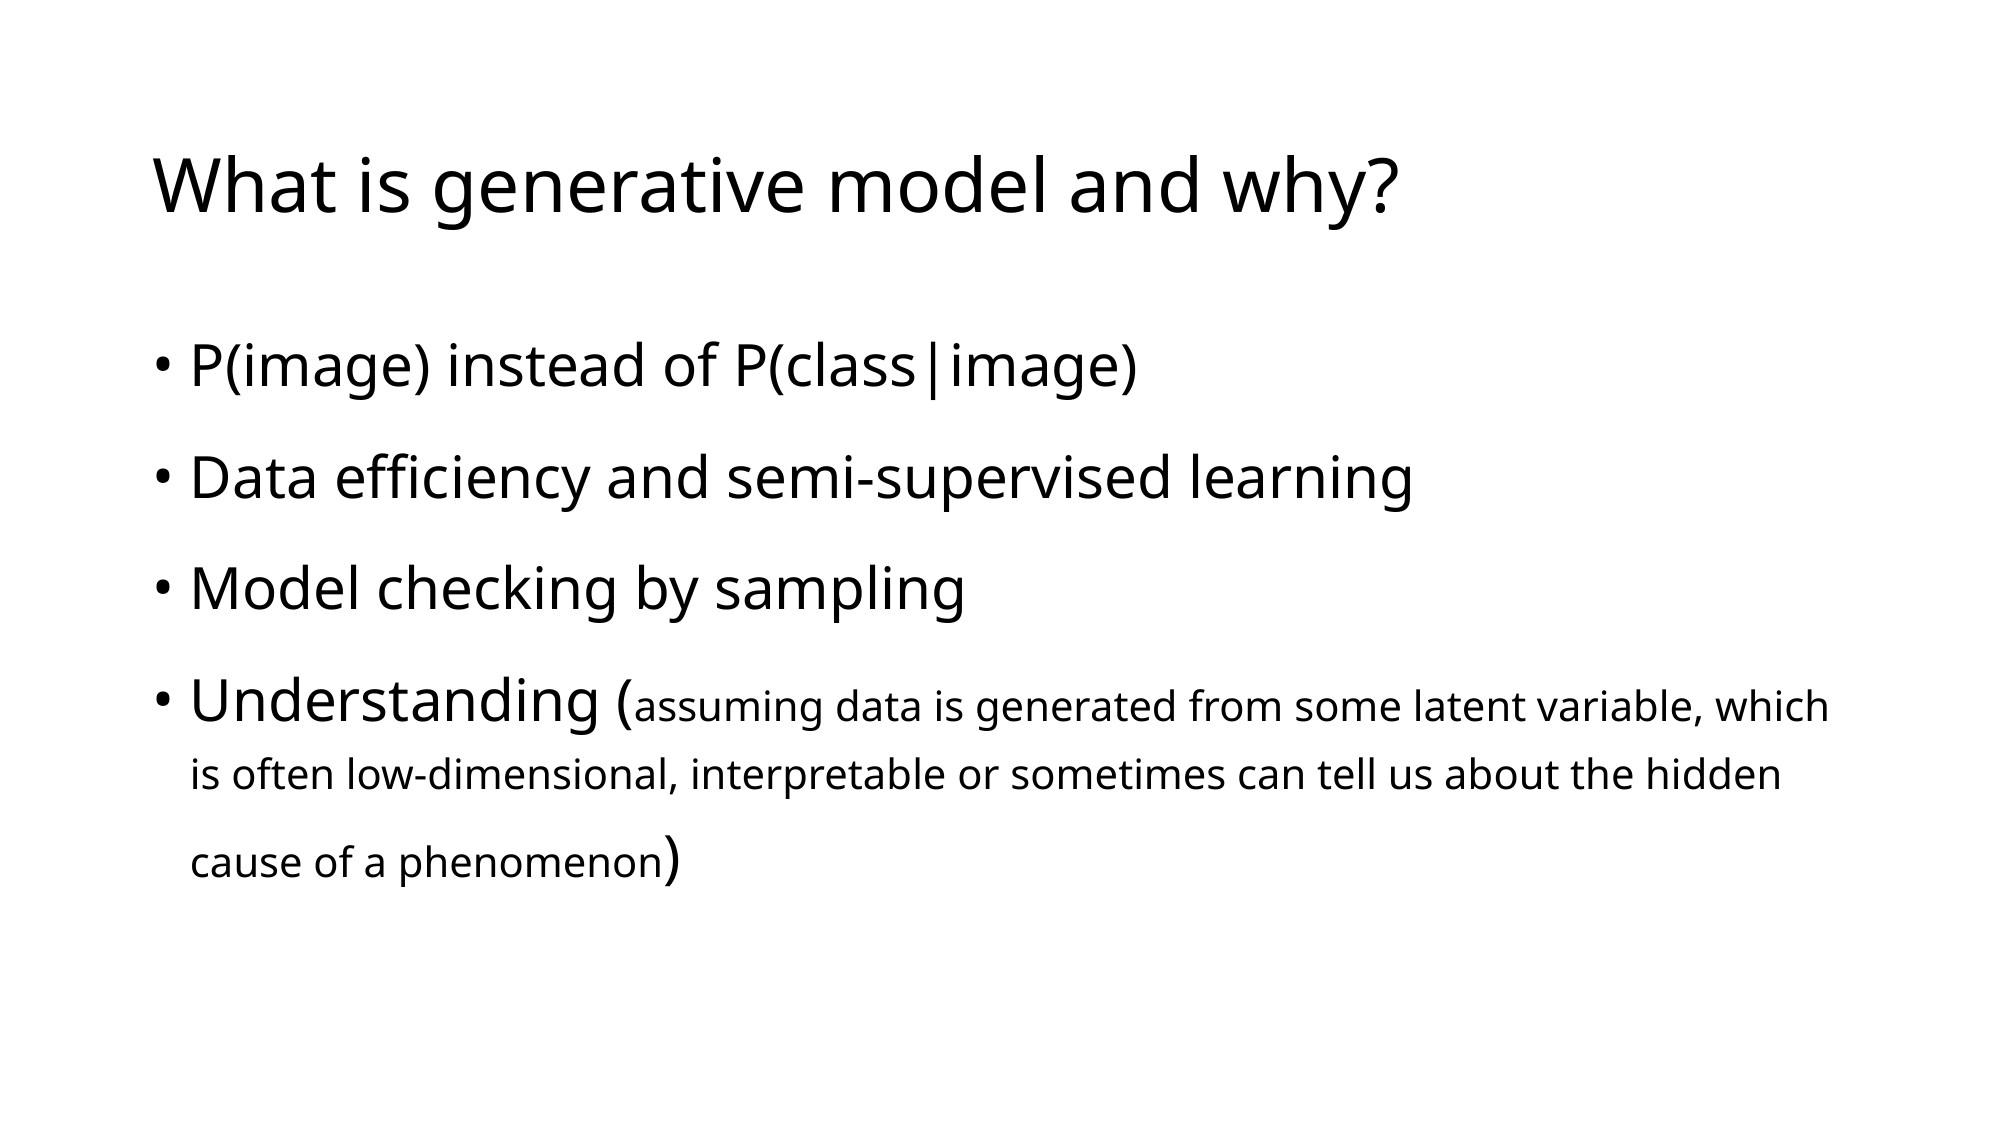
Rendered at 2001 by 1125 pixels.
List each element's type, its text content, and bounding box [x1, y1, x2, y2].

title What is generative model and why? [137, 59, 1863, 278]
list P(image) instead of P(class|image) Data efficiency and semi-supervised learning Model checking by sampling Understanding (assuming data is generated from some latent variable, which is often low-dimensional, interpretable or sometimes can tell us about the hidden cause of a phenomenon) [137, 299, 1863, 1014]
